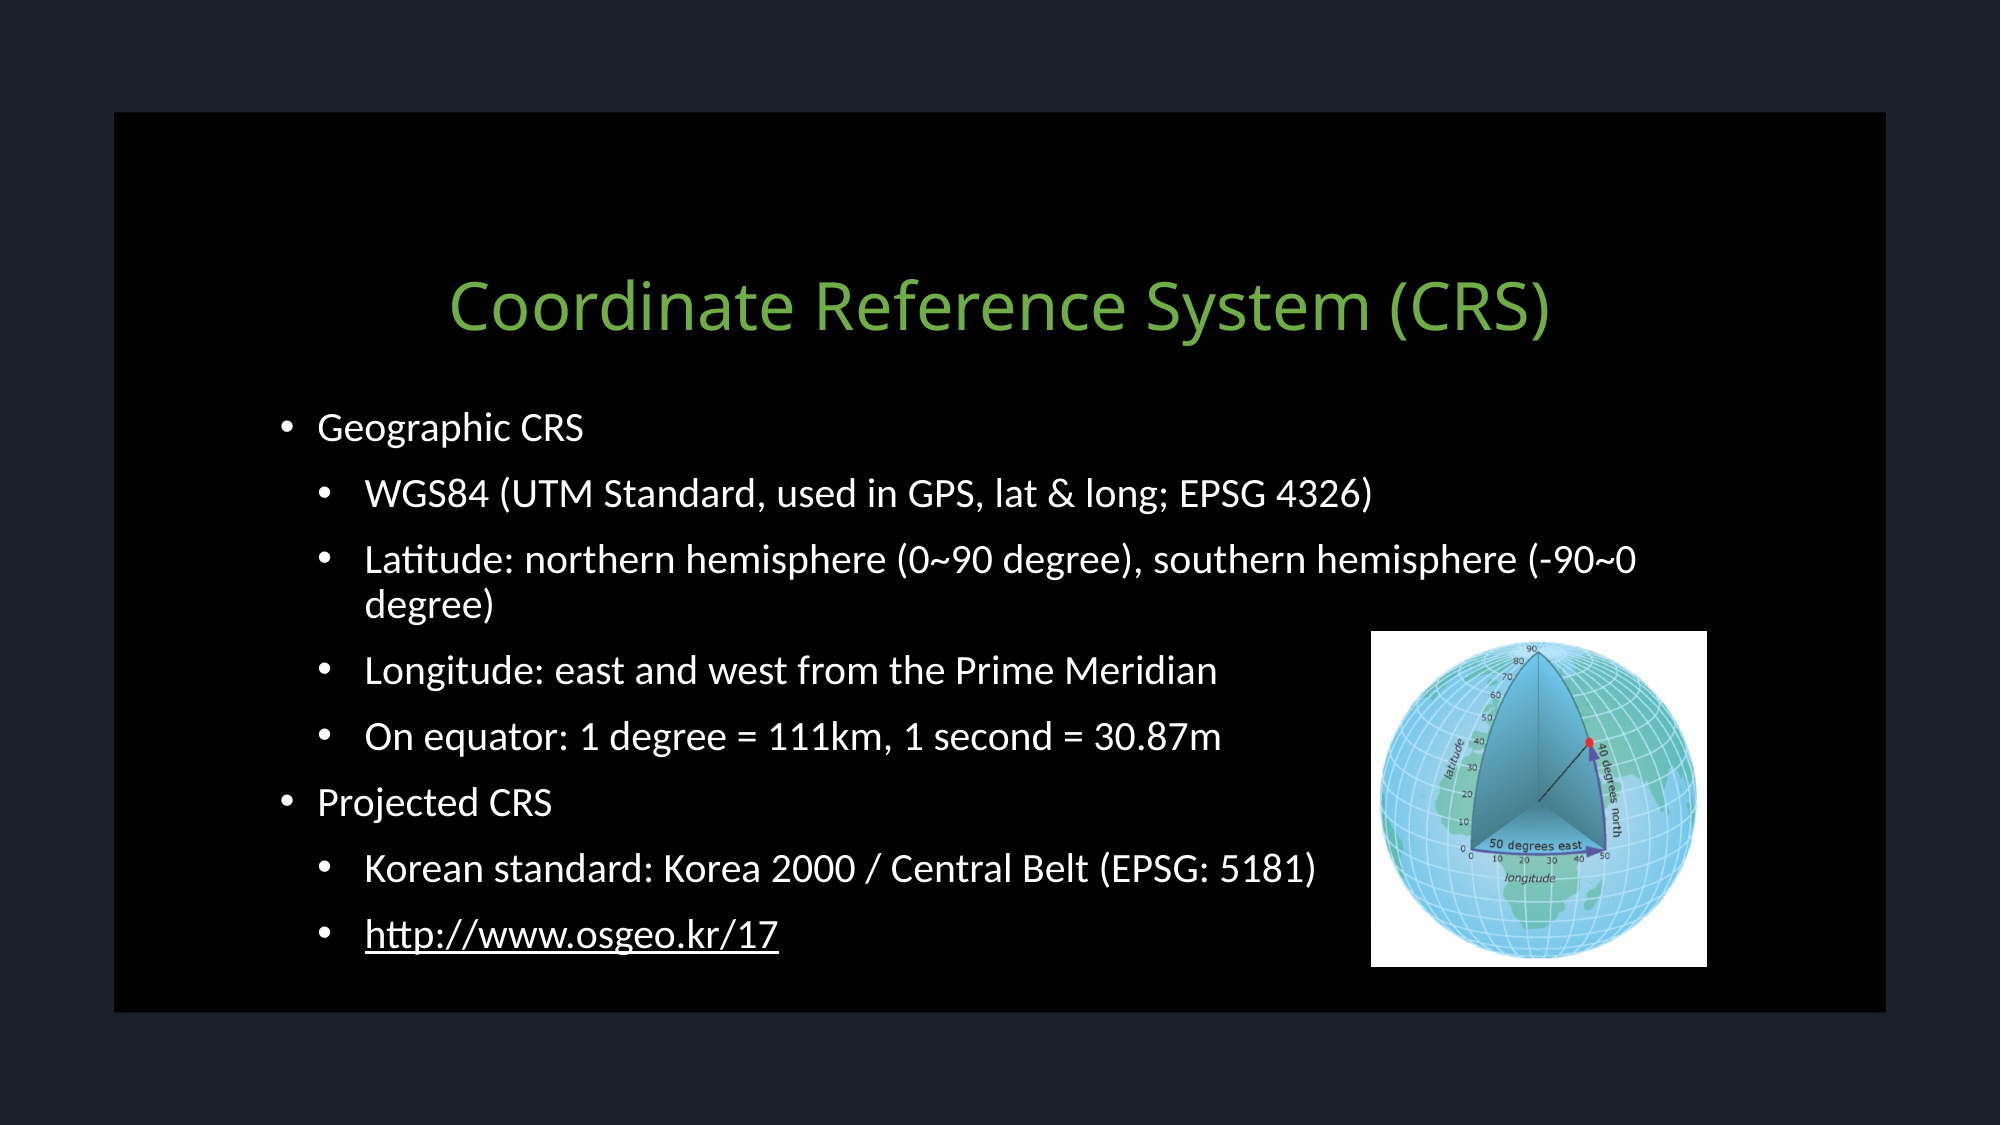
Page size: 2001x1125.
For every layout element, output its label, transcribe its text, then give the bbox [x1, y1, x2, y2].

title Coordinate Reference System (CRS) [265, 206, 1735, 353]
text_box [113, 111, 1887, 1013]
picture [1371, 631, 1707, 967]
text_box [0, 0, 2000, 1125]
list Geographic CRS WGS84 (UTM Standard, used in GPS, lat & long; EPSG 4326) Latitude: northern hemisphere (0~90 degree), southern hemisphere (-90~0 degree) Longitude: east and west from the Prime Meridian On equator: 1 degree = 111km, 1 second = 30.87m Projected CRS Korean standard: Korea 2000 / Central Belt (EPSG: 5181) http://www.osgeo.kr/17 [265, 398, 1735, 995]
